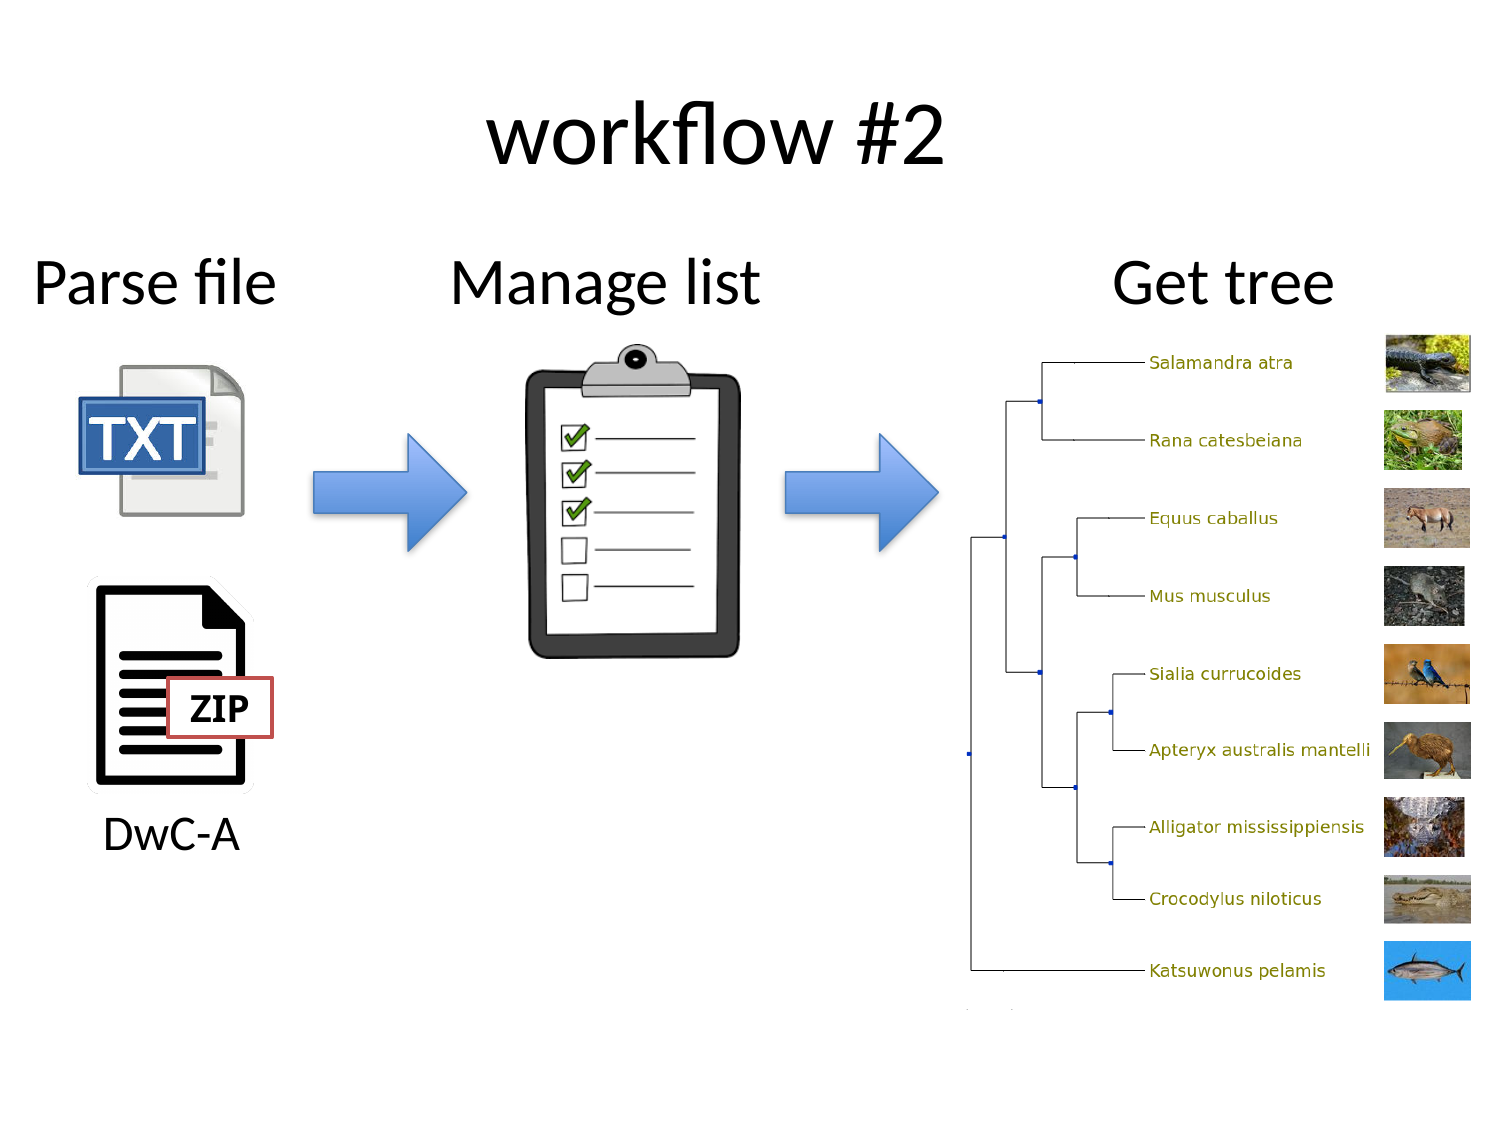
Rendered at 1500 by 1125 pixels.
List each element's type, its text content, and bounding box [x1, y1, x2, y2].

text_box [313, 433, 468, 552]
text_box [86, 575, 273, 794]
text_box Get tree [1097, 230, 1359, 322]
picture [966, 323, 1480, 1010]
text_box [784, 433, 939, 552]
picture [74, 361, 247, 520]
text_box Parse file [18, 230, 434, 325]
text_box Manage list [434, 230, 890, 325]
picture [525, 344, 742, 659]
title workflow #2 [75, 45, 1359, 211]
text_box DwC-A [88, 801, 256, 869]
